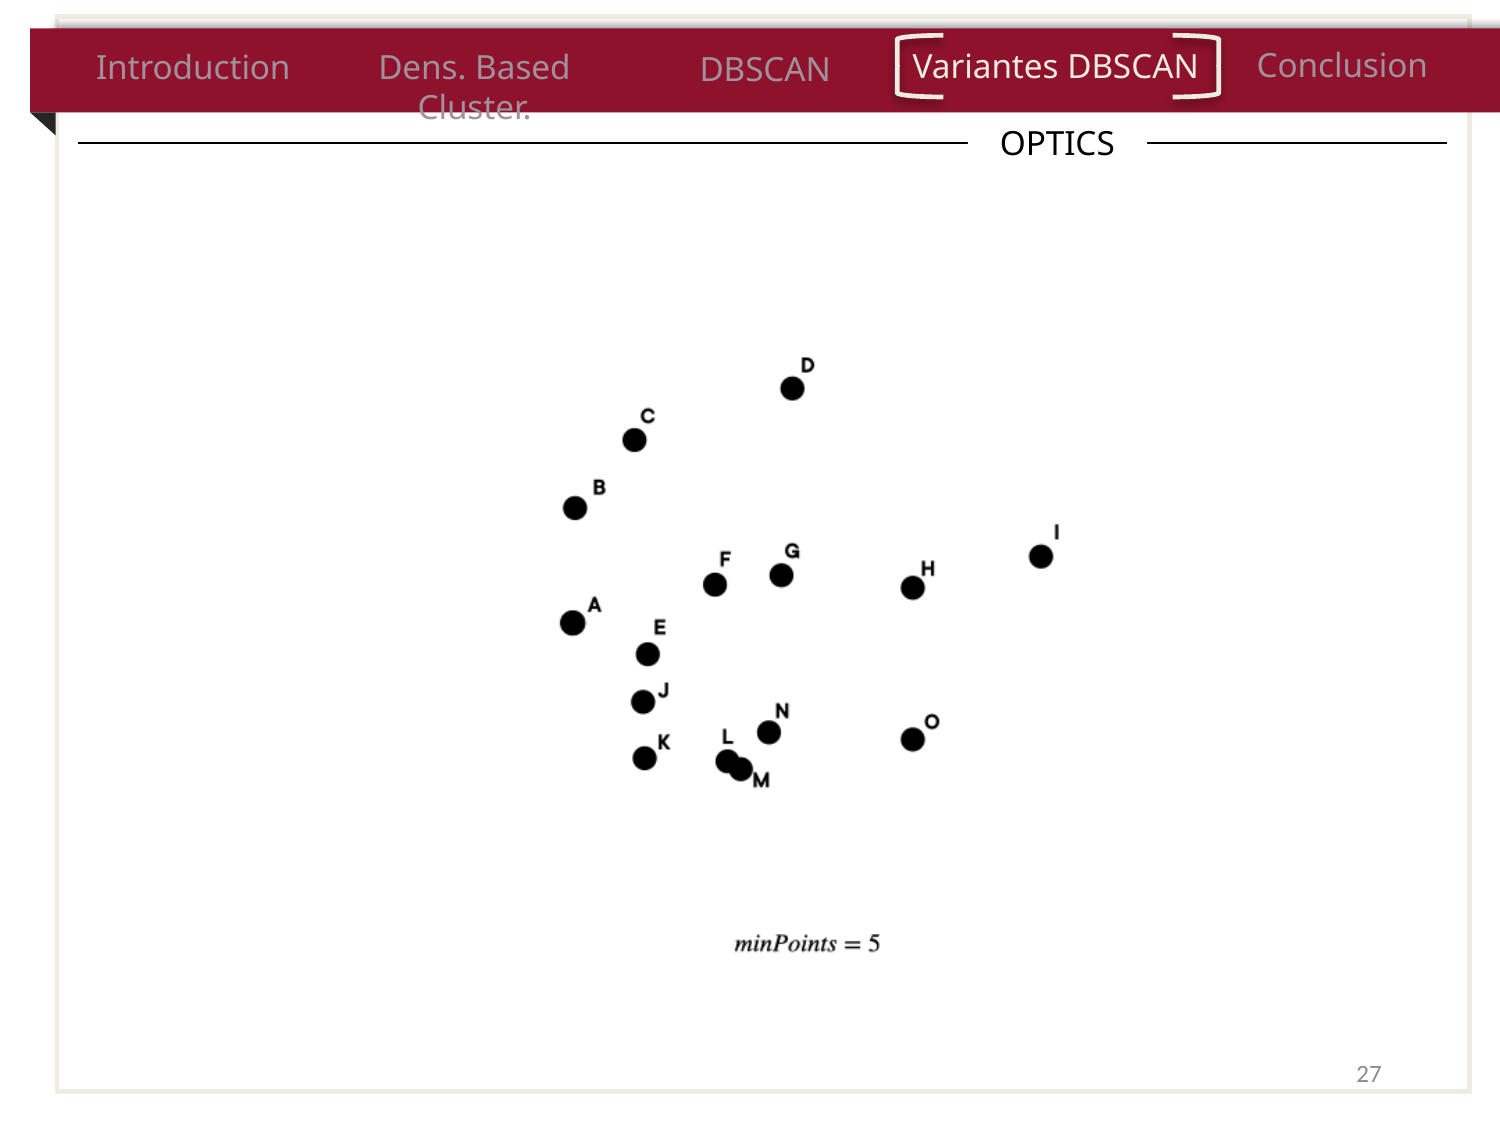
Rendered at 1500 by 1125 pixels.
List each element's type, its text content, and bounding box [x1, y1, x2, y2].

text_box Introduction [77, 38, 310, 94]
text_box [896, 34, 944, 98]
text_box Variantes DBSCAN [945, 38, 1169, 93]
text_box Dens. Based Cluster. [313, 38, 636, 115]
text_box DBSCAN [653, 40, 878, 96]
text_box [27, 111, 57, 138]
text_box Conclusion [1230, 37, 1455, 92]
text_box [1172, 34, 1220, 98]
text_box [56, 15, 1471, 19]
picture [114, 208, 1454, 1026]
text_box [29, 27, 1500, 113]
text_box [56, 115, 1471, 1092]
slide_number 27 [1059, 1042, 1397, 1103]
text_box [77, 115, 1448, 171]
